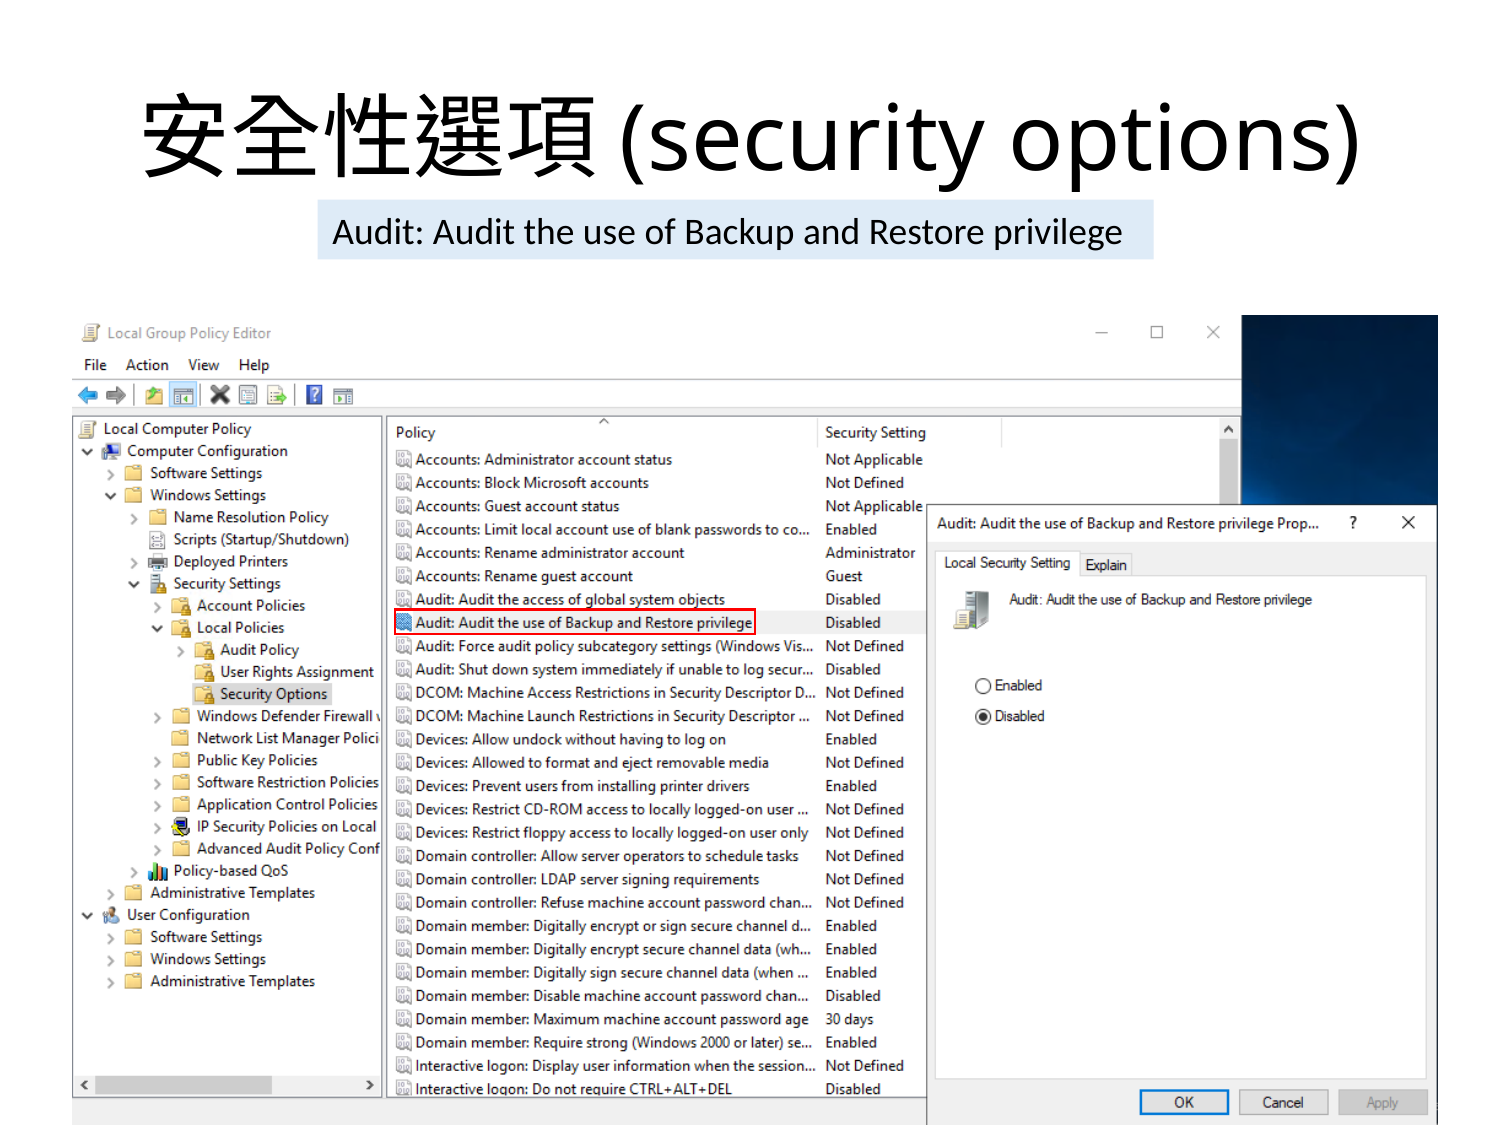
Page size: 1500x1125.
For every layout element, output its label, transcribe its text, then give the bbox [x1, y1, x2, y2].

text_box Audit: Audit the use of Backup and Restore privilege [317, 199, 1154, 260]
picture [72, 315, 1438, 1125]
title 安全性選項(security options) [103, 59, 1397, 223]
